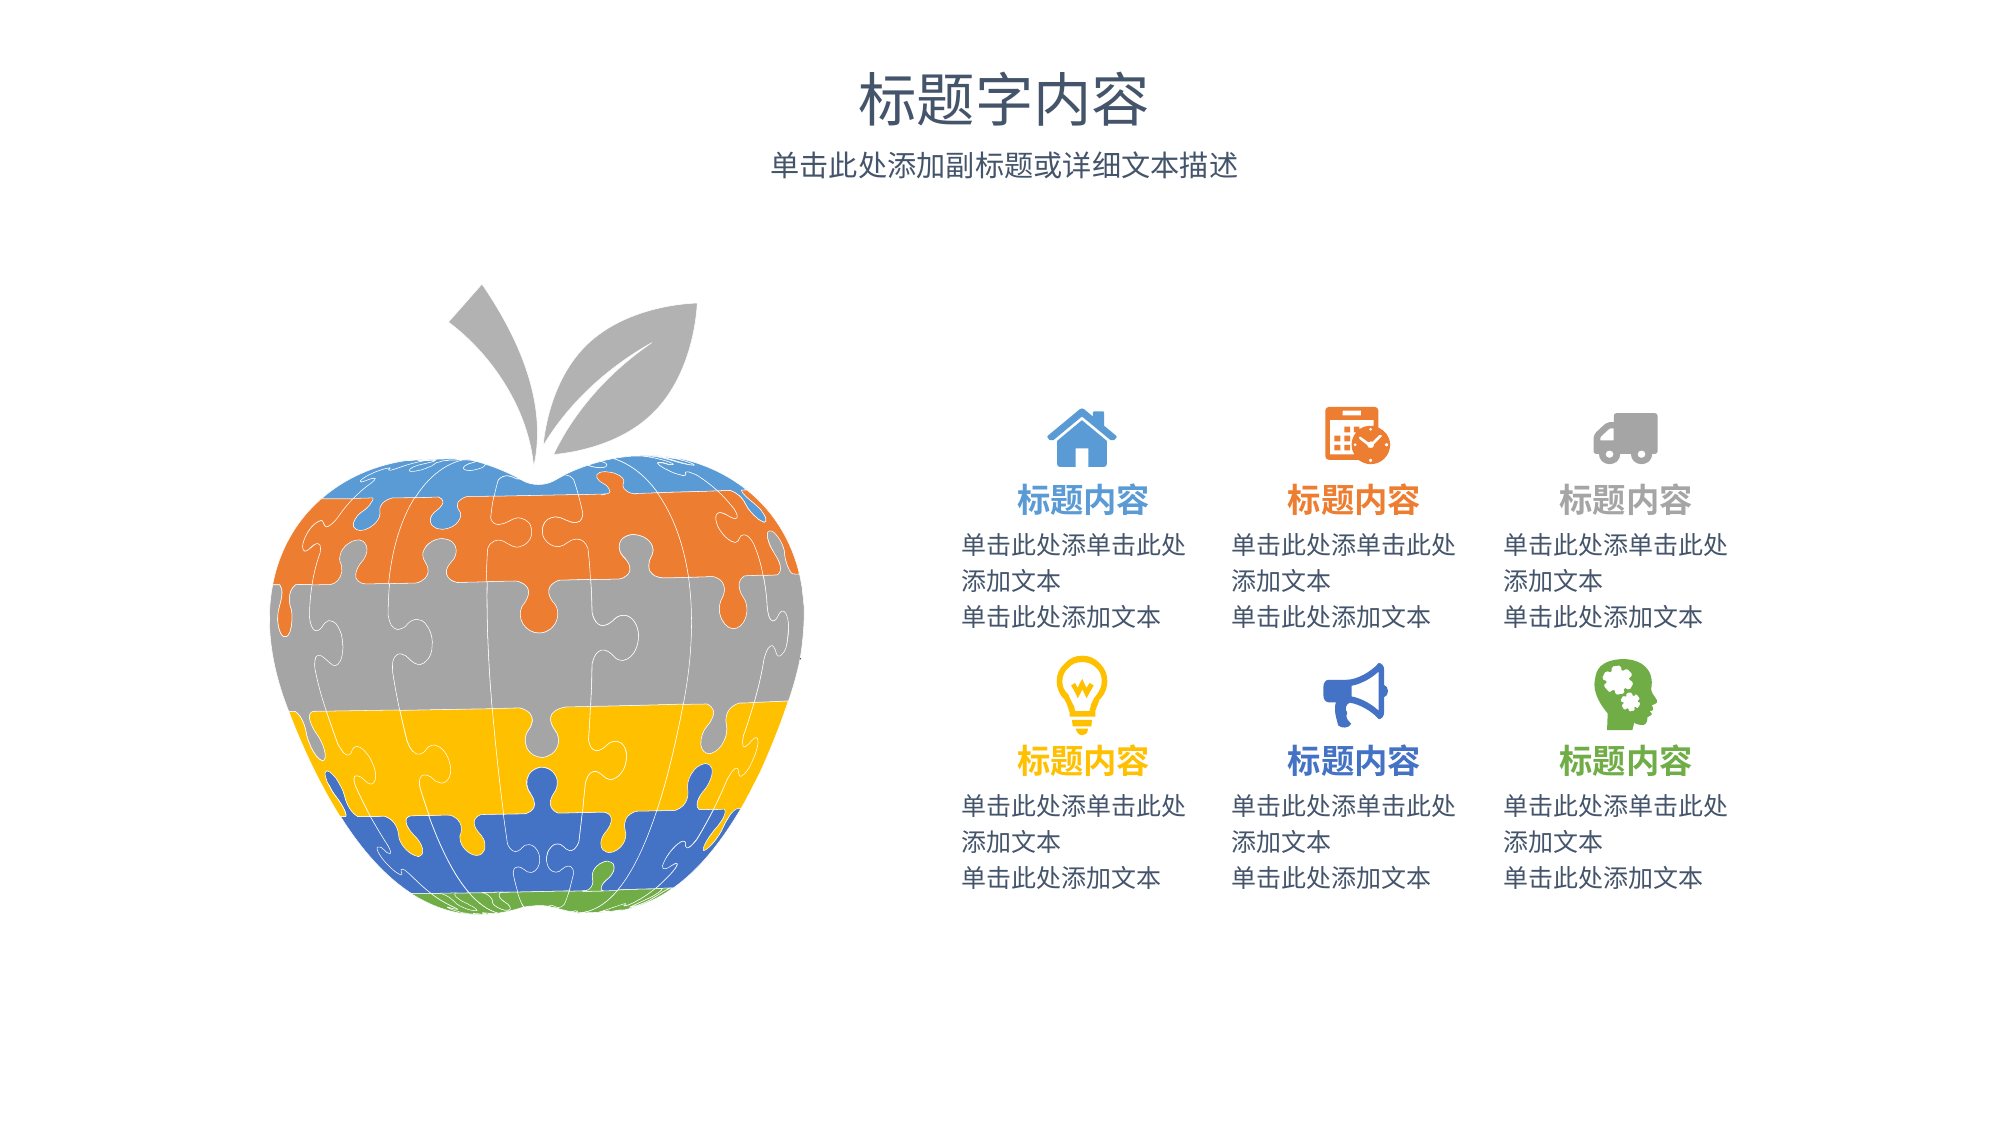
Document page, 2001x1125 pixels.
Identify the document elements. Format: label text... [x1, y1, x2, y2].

text_box [1057, 420, 1107, 467]
text_box 标题字内容 [843, 55, 1165, 140]
text_box [1071, 719, 1093, 727]
text_box [1593, 413, 1658, 465]
text_box [1325, 406, 1391, 465]
text_box 标题内容 [1002, 732, 1166, 788]
text_box 单击此处添单击此处添加文本 单击此处添加文本 [1222, 516, 1488, 640]
text_box [1594, 659, 1657, 731]
text_box 标题内容 [1272, 471, 1437, 527]
text_box 标题内容 [1002, 471, 1166, 527]
text_box 单击此处添单击此处添加文本 单击此处添加文本 [1488, 777, 1765, 901]
text_box 单击此处添加副标题或详细文本描述 [755, 140, 1254, 191]
text_box 单击此处添单击此处添加文本 单击此处添加文本 [946, 516, 1222, 640]
text_box [1056, 655, 1108, 717]
text_box 标题内容 [1272, 732, 1437, 788]
text_box [1323, 663, 1389, 728]
text_box 标题内容 [1544, 471, 1708, 527]
text_box 单击此处添单击此处添加文本 单击此处添加文本 [1488, 516, 1765, 640]
text_box 标题内容 [1544, 732, 1708, 788]
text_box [265, 284, 805, 917]
text_box [1075, 728, 1089, 736]
text_box 单击此处添单击此处添加文本 单击此处添加文本 [1216, 777, 1488, 901]
text_box [1047, 408, 1117, 441]
text_box 单击此处添单击此处添加文本 单击此处添加文本 [946, 777, 1216, 901]
